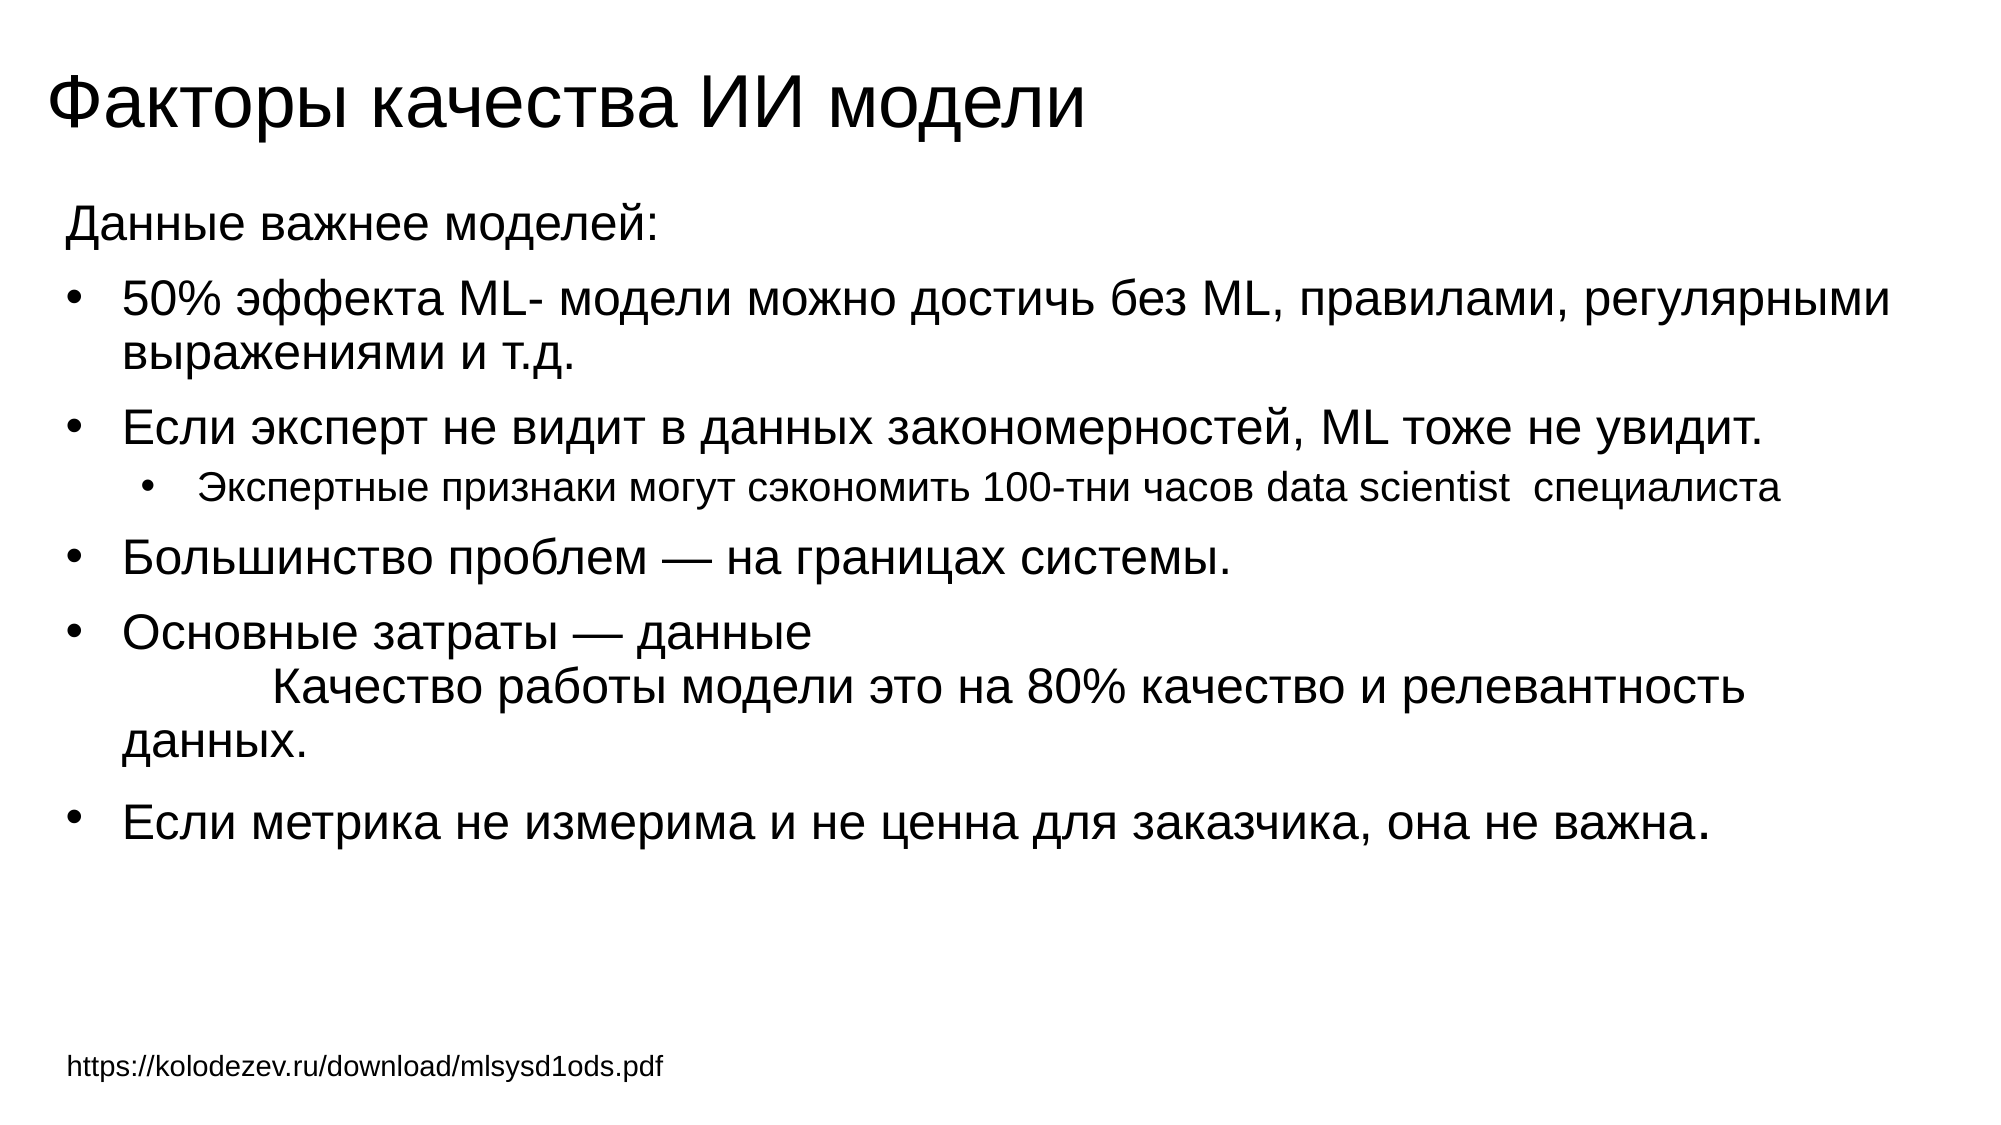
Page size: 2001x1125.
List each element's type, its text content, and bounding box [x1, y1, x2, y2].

text_box https://kolodezev.ru/download/mlsysd1ods.pdf [51, 1039, 1053, 1090]
title Факторы качества ИИ модели [31, 16, 1843, 189]
list Данные важнее моделей: 50% эффекта ML- модели можно достичь без ML, правилами, регулярными выражениями и т.д. Если эксперт не видит в данных закономерностей, ML тоже не увидит. Экспертные признаки могут сэкономить 100-тни часов data scientist специалиста Большинство проблем — на границах системы. Основные затраты — данные Качество работы модели это на 80% качество и релевантность данных. Если метрика не измерима и не ценна для заказчика, она не важна. [31, 189, 1932, 1012]
